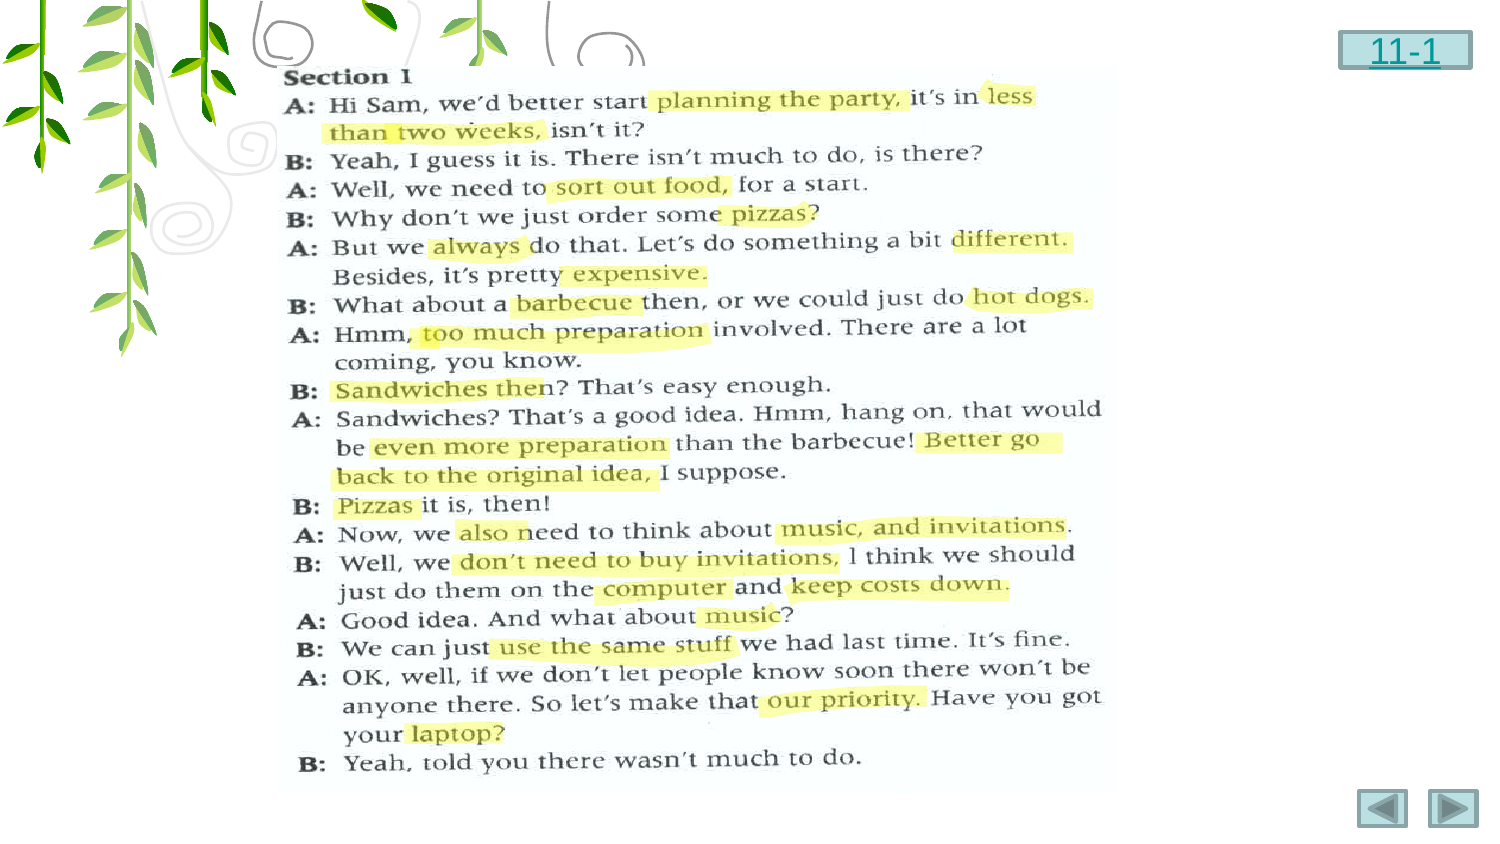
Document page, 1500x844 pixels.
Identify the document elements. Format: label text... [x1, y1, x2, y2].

text_box 2. What are her working experiences? 3. In what field does she hope to work? [977, 79, 1036, 107]
text_box [1428, 789, 1479, 828]
text_box 2. What are her working experiences? 3. In what field does she hope to work? [409, 322, 712, 354]
text_box 2. What are her working experiences? 3. In what field does she hope to work? [509, 294, 644, 320]
text_box 2. What are her working experiences? 3. In what field does she hope to work? [488, 635, 741, 667]
text_box 2. What are her working experiences? 3. In what field does she hope to work? [330, 470, 660, 491]
text_box 2. What are her working experiences? 3. In what field does she hope to work? [369, 438, 671, 460]
text_box 2. What are her working experiences? 3. In what field does she hope to work? [321, 123, 392, 145]
text_box 2. What are her working experiences? 3. In what field does she hope to work? [332, 499, 422, 521]
text_box 2. What are her working experiences? 3. In what field does she hope to work? [783, 579, 1009, 606]
text_box 2. What are her working experiences? 3. In what field does she hope to work? [757, 685, 927, 718]
text_box 2. What are her working experiences? 3. In what field does she hope to work? [559, 266, 708, 287]
text_box 2. What are her working experiences? 3. In what field does she hope to work? [774, 516, 1067, 546]
text_box 2. What are her working experiences? 3. In what field does she hope to work? [451, 553, 841, 606]
text_box 2. What are her working experiences? 3. In what field does she hope to work? [454, 519, 529, 542]
text_box 2. What are her working experiences? 3. In what field does she hope to work? [648, 90, 911, 112]
text_box 11-1 [1338, 30, 1473, 70]
text_box [1357, 789, 1408, 828]
text_box 2. What are her working experiences? 3. In what field does she hope to work? [402, 118, 550, 146]
text_box 2. What are her working experiences? 3. In what field does she hope to work? [915, 432, 1063, 454]
text_box 2. What are her working experiences? 3. In what field does she hope to work? [953, 232, 1074, 254]
text_box 2. What are her working experiences? 3. In what field does she hope to work? [329, 377, 544, 404]
text_box [419, 328, 440, 347]
text_box 2. What are her working experiences? 3. In what field does she hope to work? [404, 721, 503, 744]
text_box 2. What are her working experiences? 3. In what field does she hope to work? [963, 285, 1094, 314]
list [277, 65, 1117, 793]
text_box 2. What are her working experiences? 3. In what field does she hope to work? [696, 602, 784, 632]
text_box 2. What are her working experiences? 3. In what field does she hope to work? [717, 201, 819, 228]
text_box 2. What are her working experiences? 3. In what field does she hope to work? [543, 175, 733, 205]
text_box 2. What are her working experiences? 3. In what field does she hope to work? [427, 234, 536, 265]
text_box [384, 123, 402, 145]
